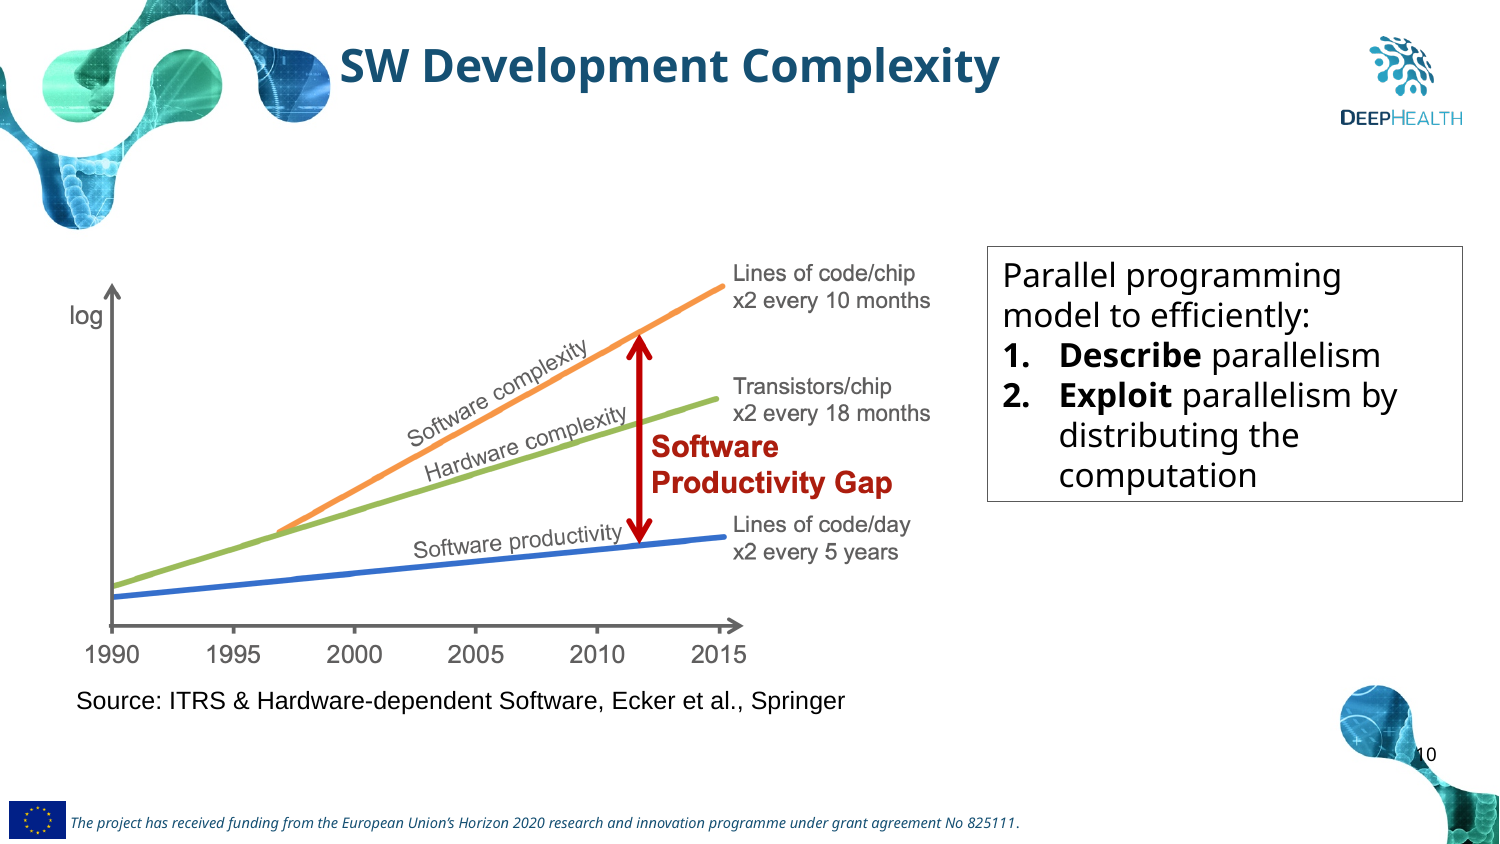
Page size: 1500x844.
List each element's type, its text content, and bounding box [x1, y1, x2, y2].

text_box Parallel programming model to efficiently: Describe parallelism Exploit parallelism by distributing the computation [987, 246, 1463, 502]
picture [0, 0, 1499, 844]
list SW Development Complexity [339, 35, 1344, 100]
text_box Source: ITRS & Hardware-dependent Software, Ecker et al., Springer [61, 677, 862, 722]
